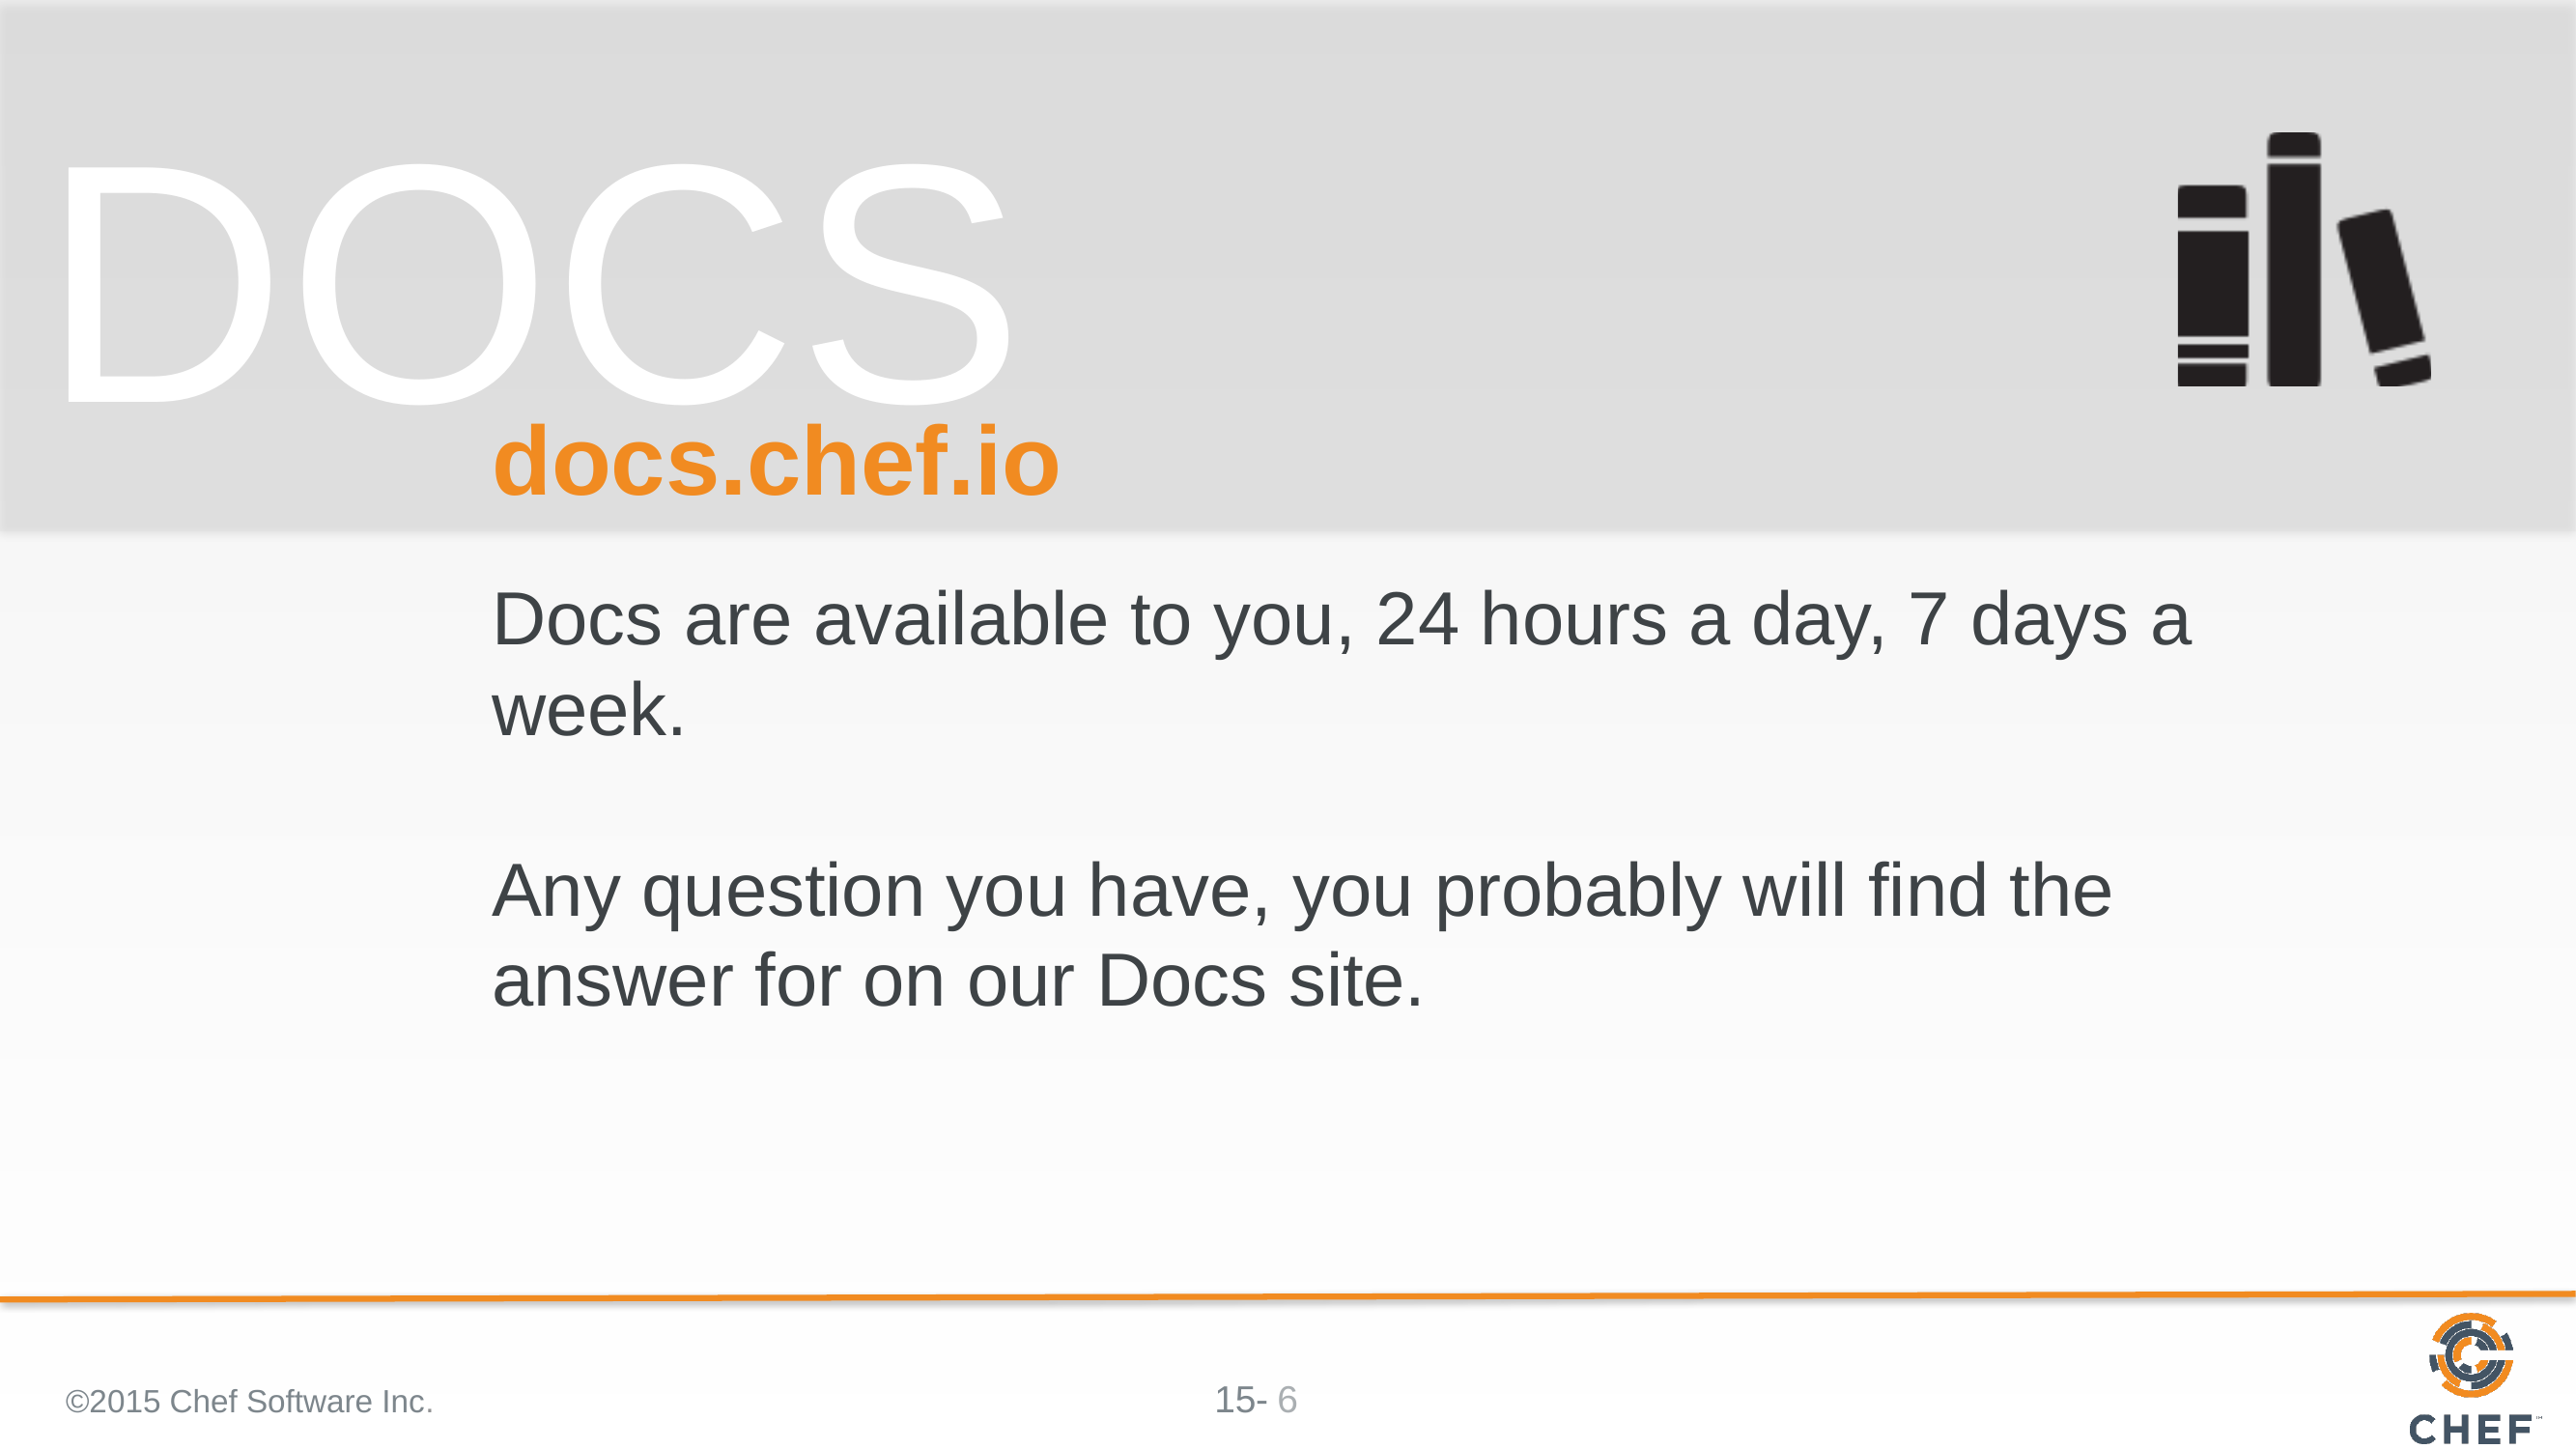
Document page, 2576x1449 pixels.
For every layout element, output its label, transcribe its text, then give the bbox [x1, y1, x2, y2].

picture [2399, 1297, 2550, 1449]
subtitle Docs are available to you, 24 hours a day, 7 days a week. Any question you have, you probably will find the answer for on our Docs site. [477, 555, 2217, 1087]
slide_number 6 [998, 1359, 1578, 1437]
title docs.chef.io [477, 395, 2217, 531]
footer ©2015 Chef Software Inc. [51, 1359, 952, 1440]
